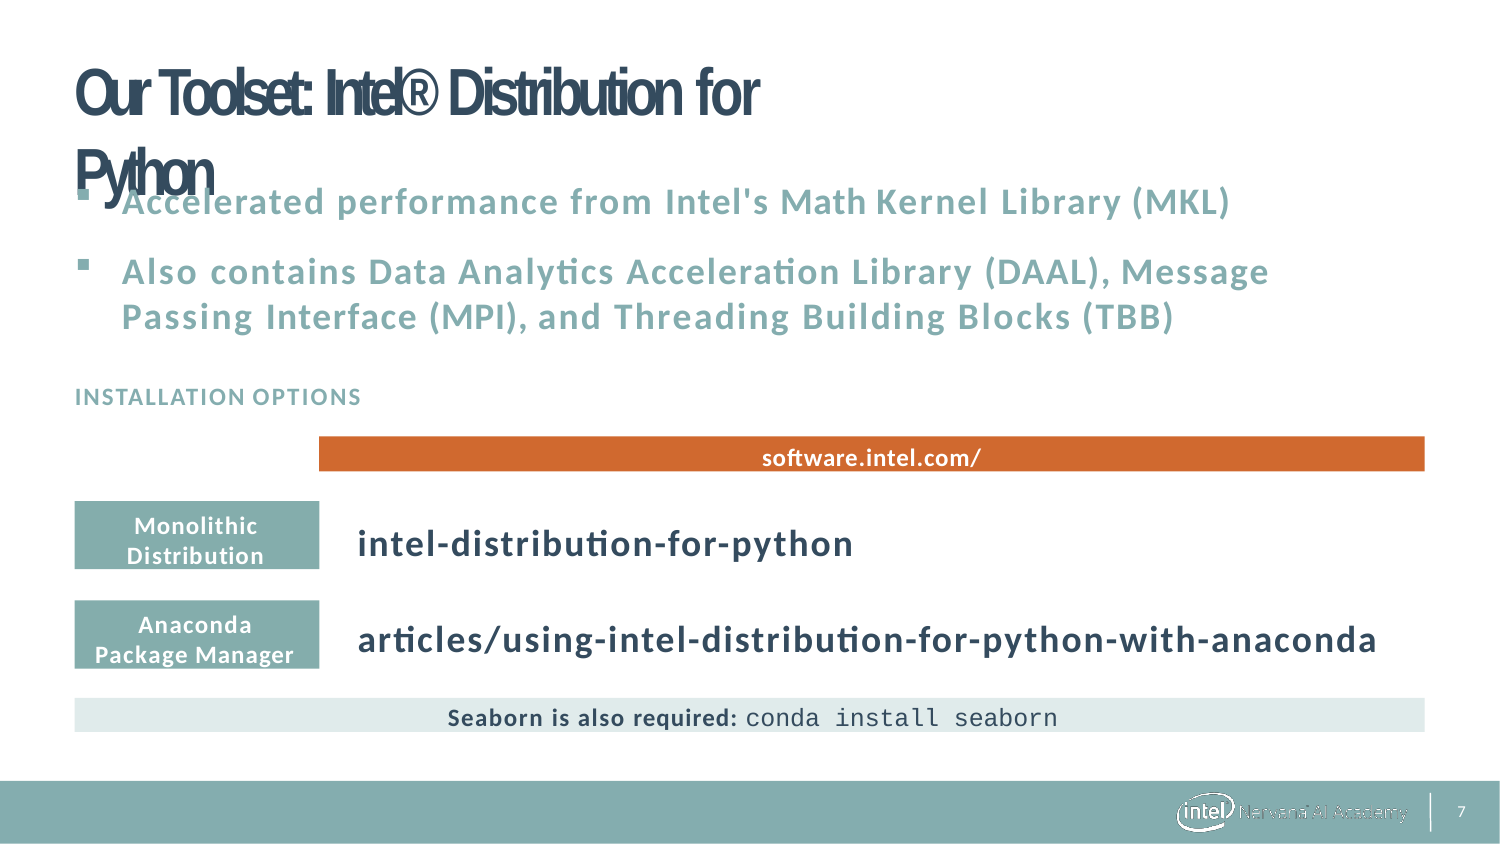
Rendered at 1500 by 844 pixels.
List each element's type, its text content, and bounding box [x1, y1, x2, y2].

text_box Accelerated performance from Intel's Math Kernel Library (MKL) Also contains Data Analytics Acceleration Library (DAAL), Message Passing Interface (MPI), and Threading Building Blocks (TBB) INSTALLATION OPTIONS [72, 150, 1283, 411]
text_box Seaborn is also required: conda install seaborn [74, 697, 1425, 732]
title Our Toolset: Intel® Distribution for Python [72, 46, 875, 150]
text_box Anaconda Package Manager [74, 600, 320, 669]
picture [1175, 791, 1408, 833]
text_box Monolithic Distribution [74, 501, 320, 570]
text_box articles/using-intel-distribution-for-python-with-anaconda [355, 613, 1399, 661]
text_box intel-distribution-for-python [355, 517, 867, 565]
text_box software.intel.com/ [319, 436, 1425, 472]
text_box 10 [1453, 799, 1482, 822]
